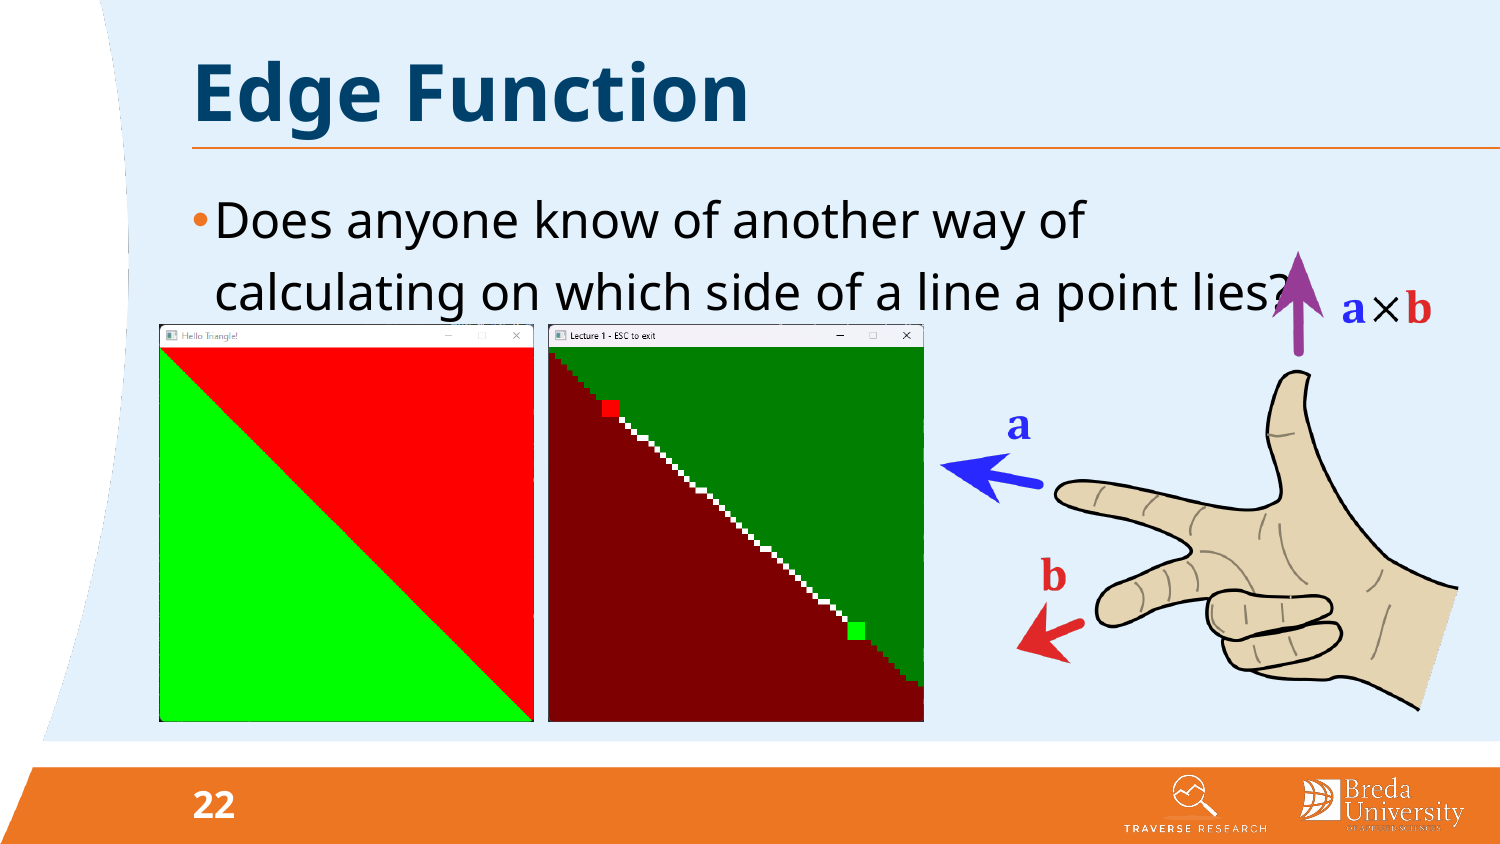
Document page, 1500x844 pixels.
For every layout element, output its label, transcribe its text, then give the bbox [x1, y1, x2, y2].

slide_number 22 [177, 773, 351, 819]
picture [0, 0, 1500, 844]
title Edge Function🧑‍💻 [191, 3, 1341, 138]
list Does anyone know of another way of calculating on which side of a line a point lies? [191, 176, 1341, 741]
